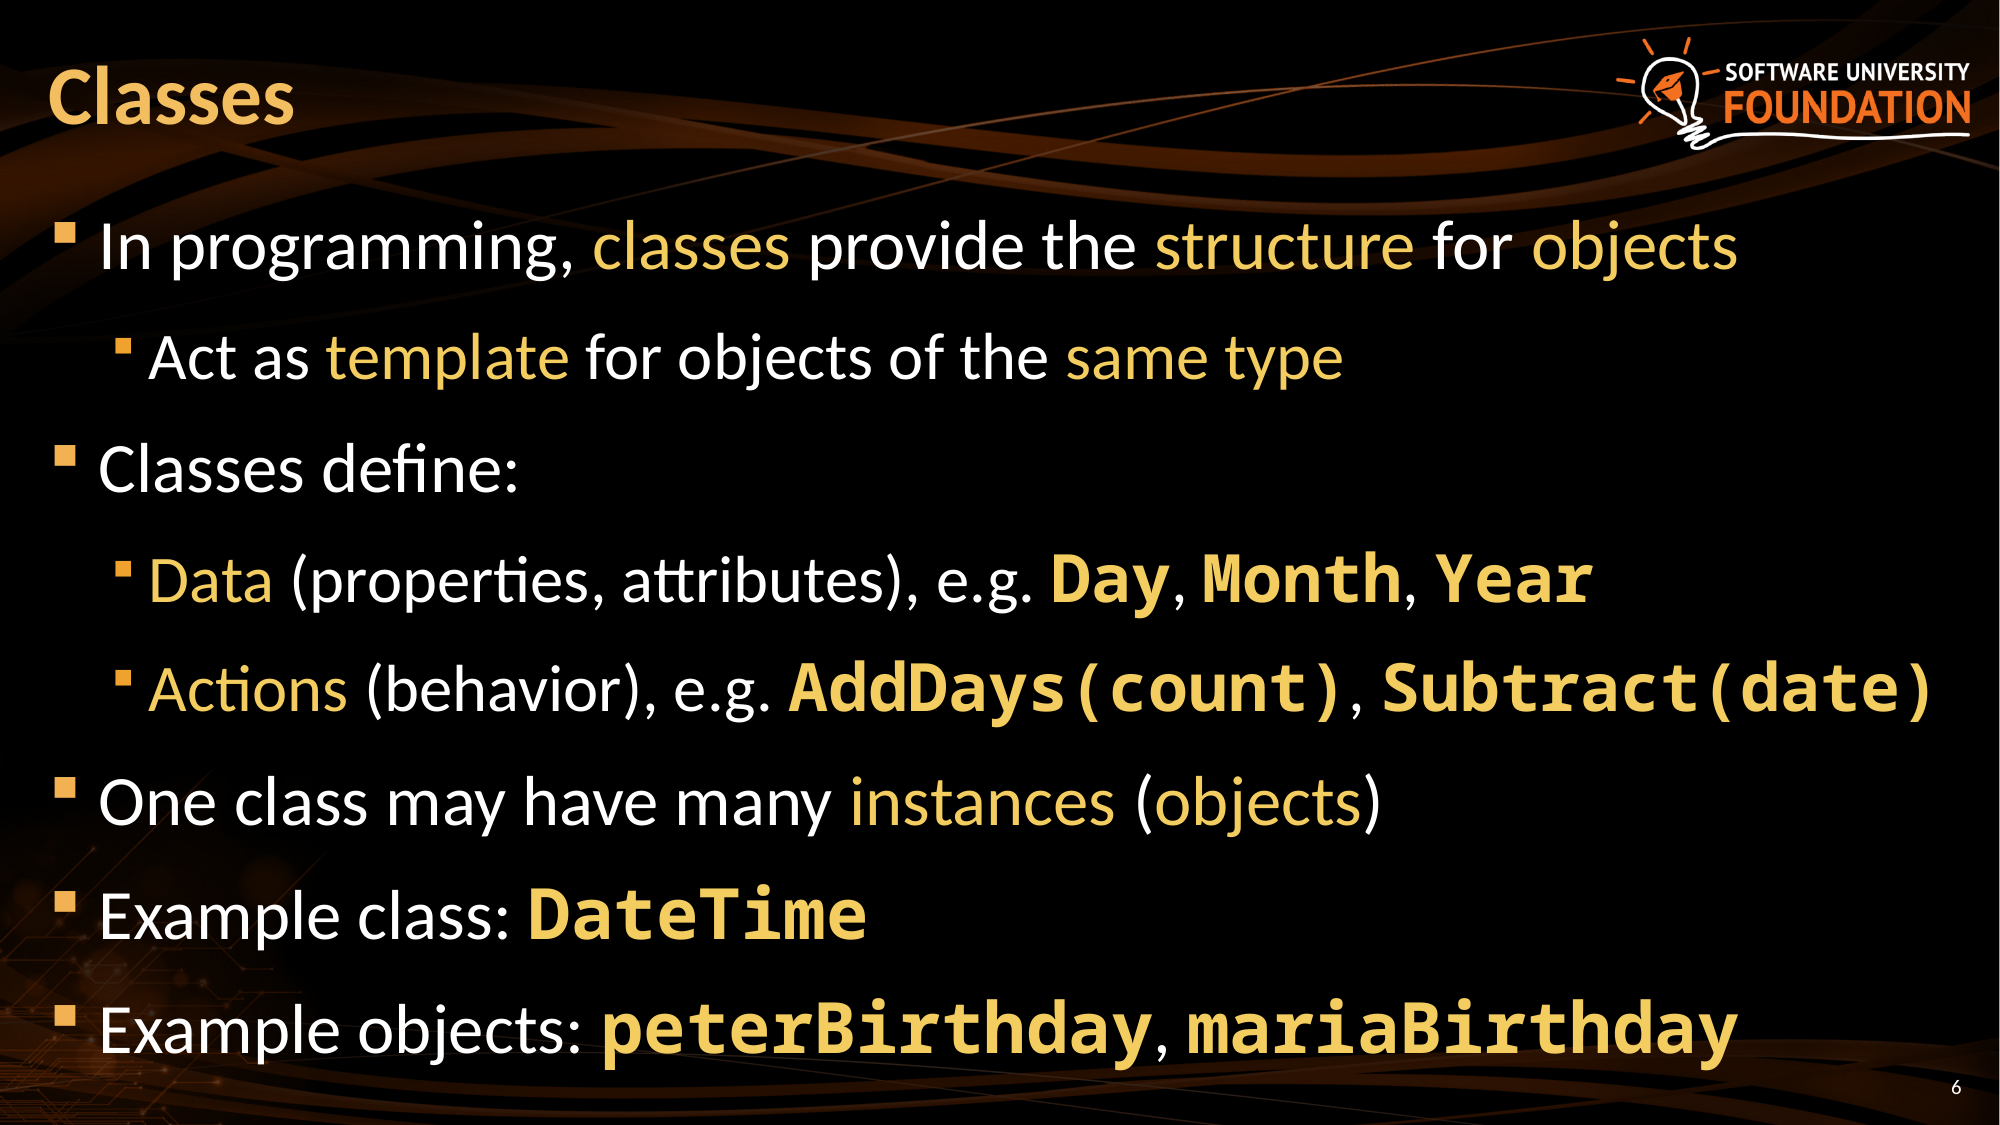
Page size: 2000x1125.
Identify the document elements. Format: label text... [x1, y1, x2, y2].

picture [0, 0, 2000, 1125]
list In programming, classes provide the structure for objects Act as template for objects of the same type Classes define: Data (properties, attributes), e.g. Day, Month, Year Actions (behavior), e.g. AddDays(count), Subtract(date) One class may have many instances (objects) Example class: DateTime Example objects: peterBirthday, mariaBirthday [31, 188, 1968, 1103]
title Classes [30, 6, 1602, 189]
